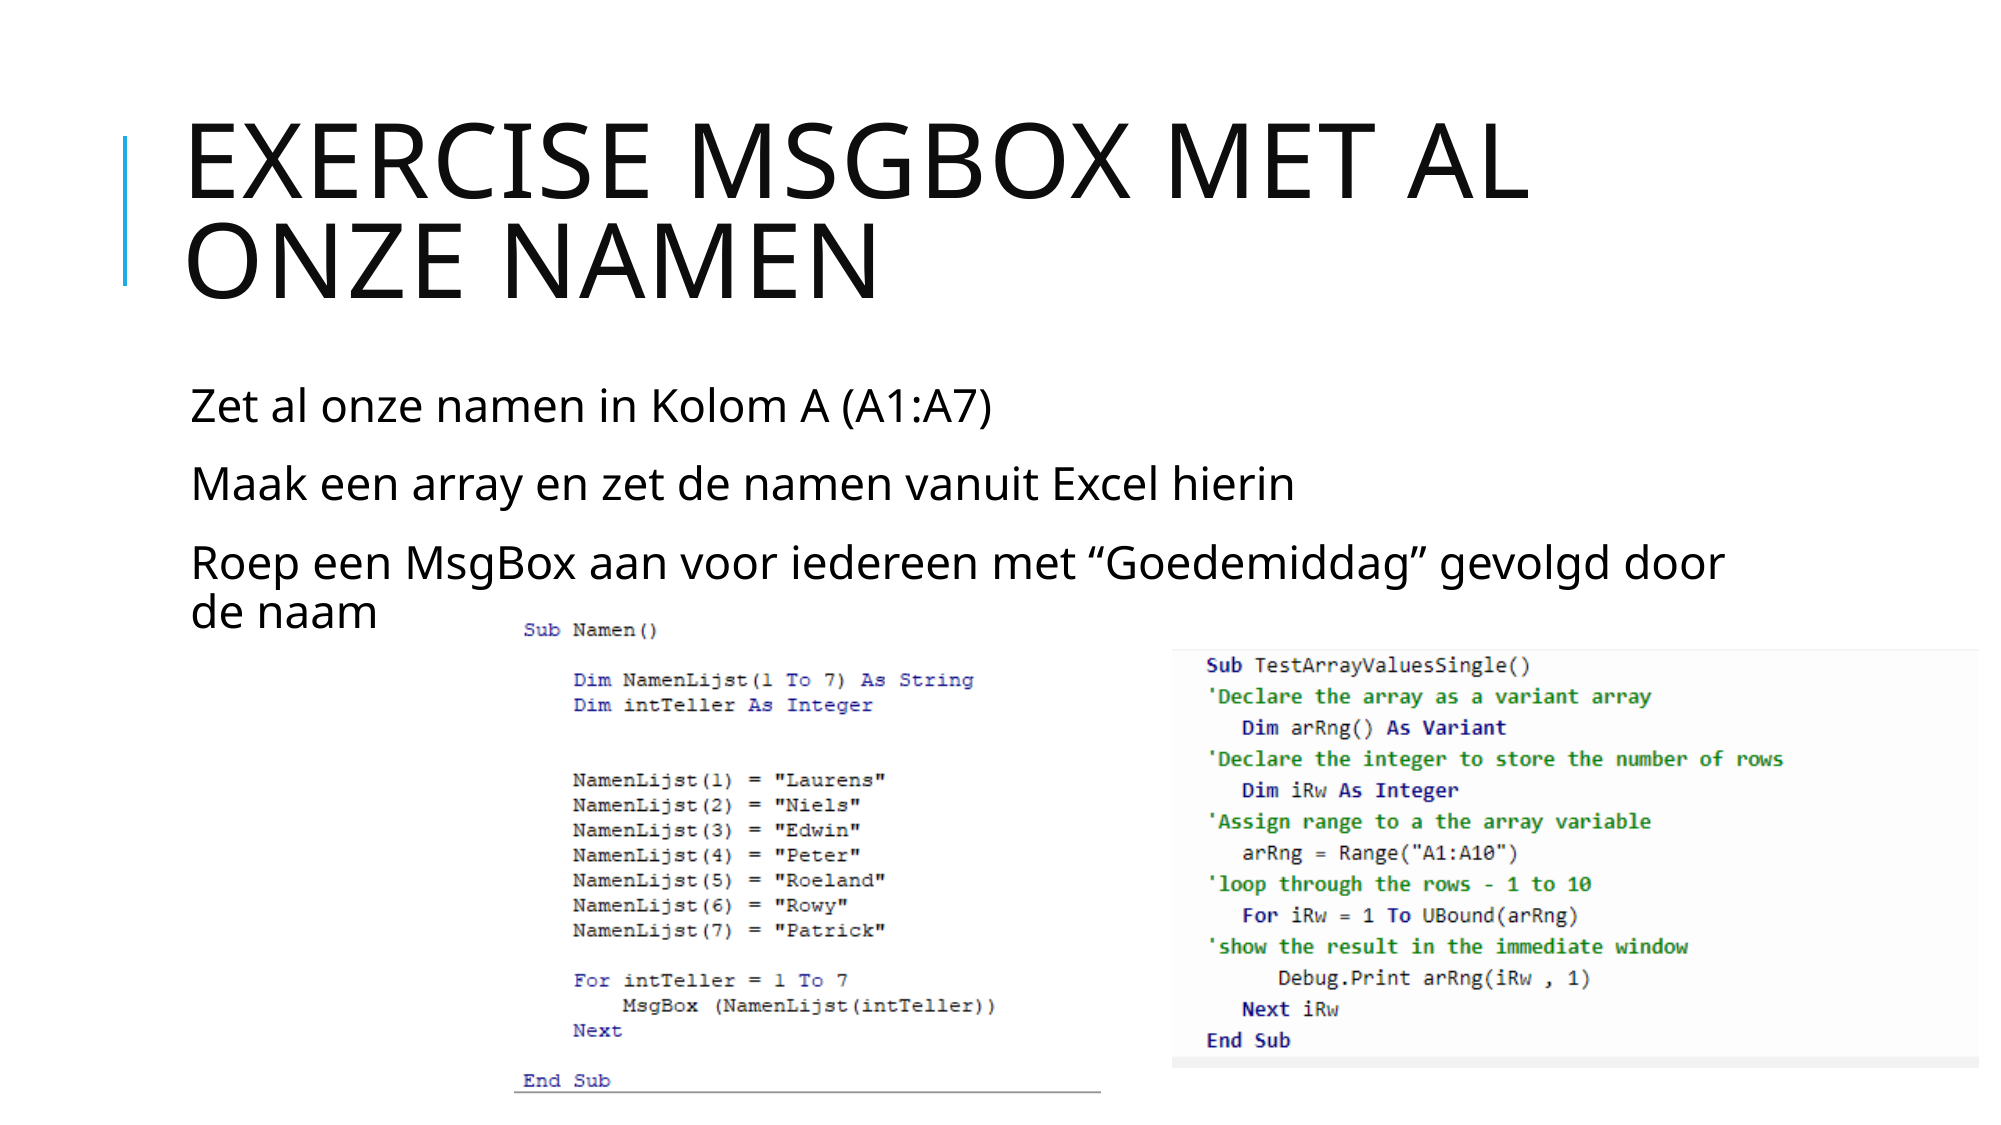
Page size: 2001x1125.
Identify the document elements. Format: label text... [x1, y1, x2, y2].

title Exercise MSGBOX met al onze namen [168, 96, 1763, 342]
picture [514, 619, 1101, 1098]
picture [1172, 648, 1980, 1069]
list Zet al onze namen in Kolom A (A1:A7) Maak een array en zet de namen vanuit Excel hierin Roep een MsgBox aan voor iedereen met “Goedemiddag” gevolgd door de naam [168, 375, 1763, 1035]
